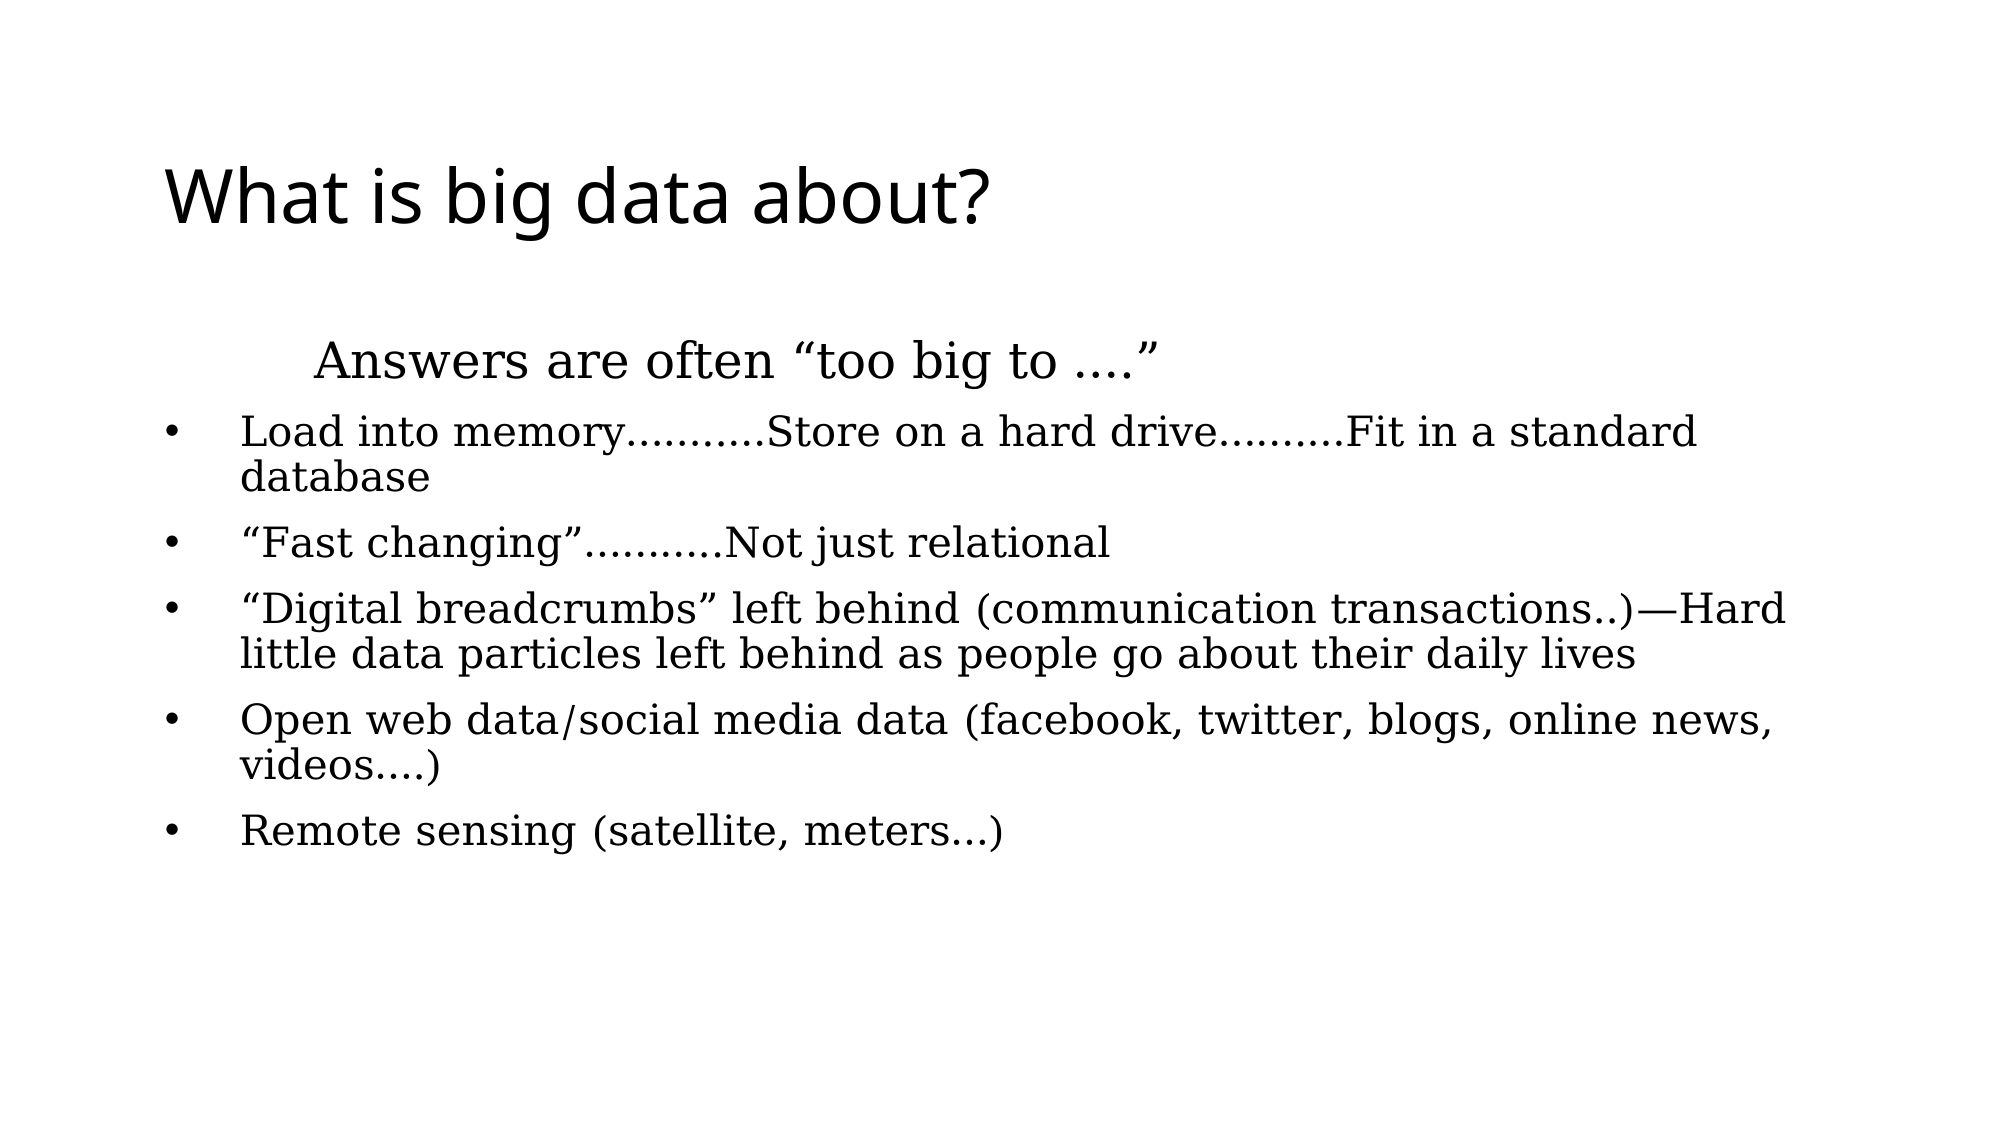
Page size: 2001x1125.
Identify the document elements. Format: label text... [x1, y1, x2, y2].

title What is big data about? [149, 135, 1848, 247]
list Answers are often “too big to ….” Load into memory……..…Store on a hard drive…….…Fit in a standard database “Fast changing”………..Not just relational “Digital breadcrumbs” left behind (communication transactions..)—Hard little data particles left behind as people go about their daily lives Open web data/social media data (facebook, twitter, blogs, online news, videos….) Remote sensing (satellite, meters…) [149, 247, 1848, 938]
